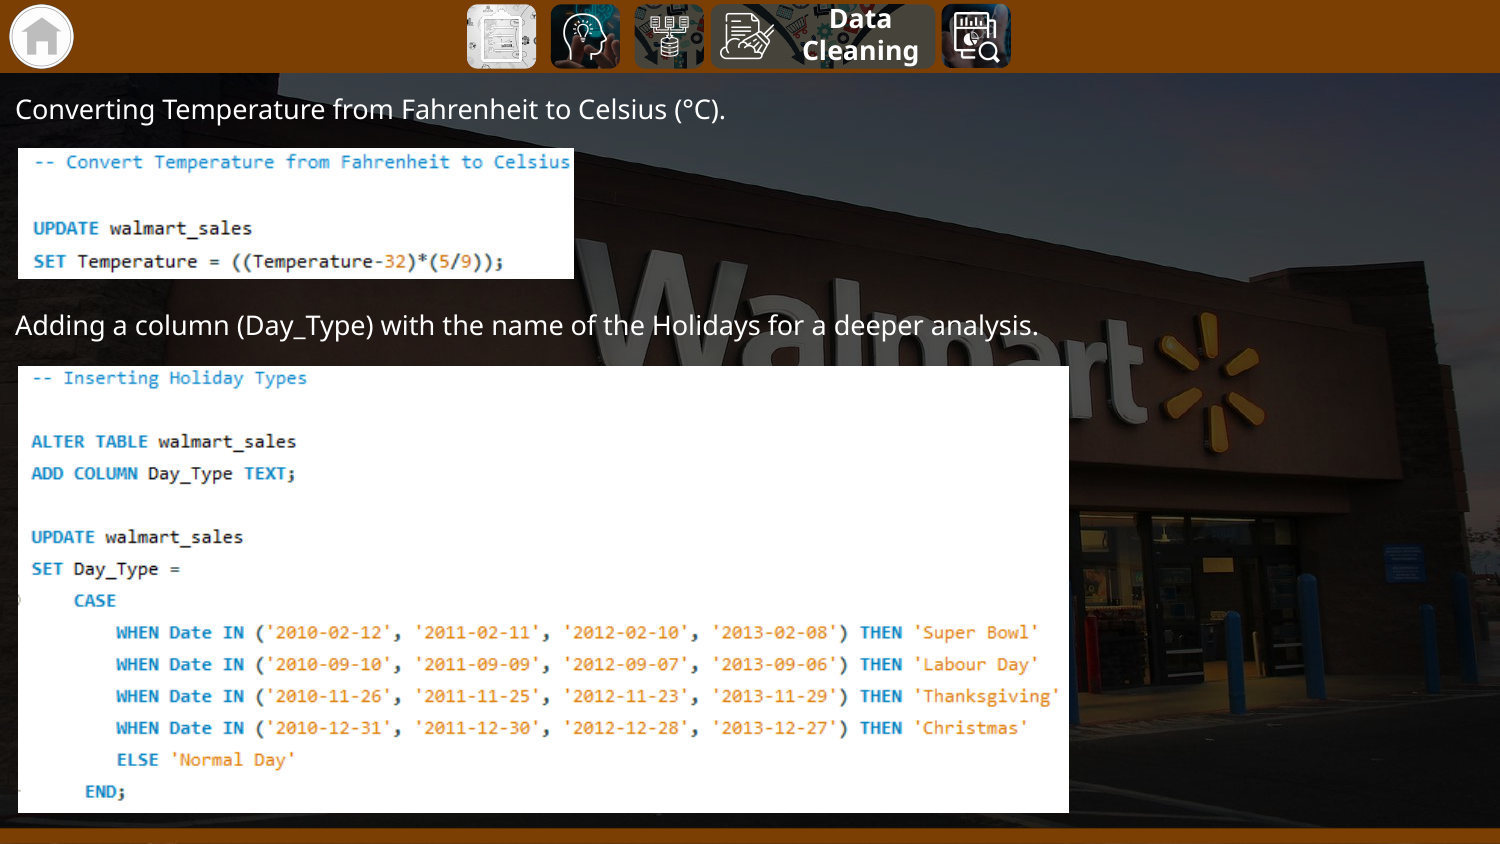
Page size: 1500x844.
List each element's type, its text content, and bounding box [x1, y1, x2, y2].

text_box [710, 3, 940, 69]
picture [941, 3, 1011, 69]
picture [18, 365, 1069, 814]
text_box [0, 0, 1500, 74]
text_box Converting Temperature from Fahrenheit to Celsius (°C). Adding a column (Day_Type) with the name of the Holidays for a deeper analysis. [0, 80, 1500, 829]
picture [634, 4, 705, 69]
picture [466, 4, 537, 69]
picture [18, 148, 574, 279]
picture [550, 4, 621, 69]
